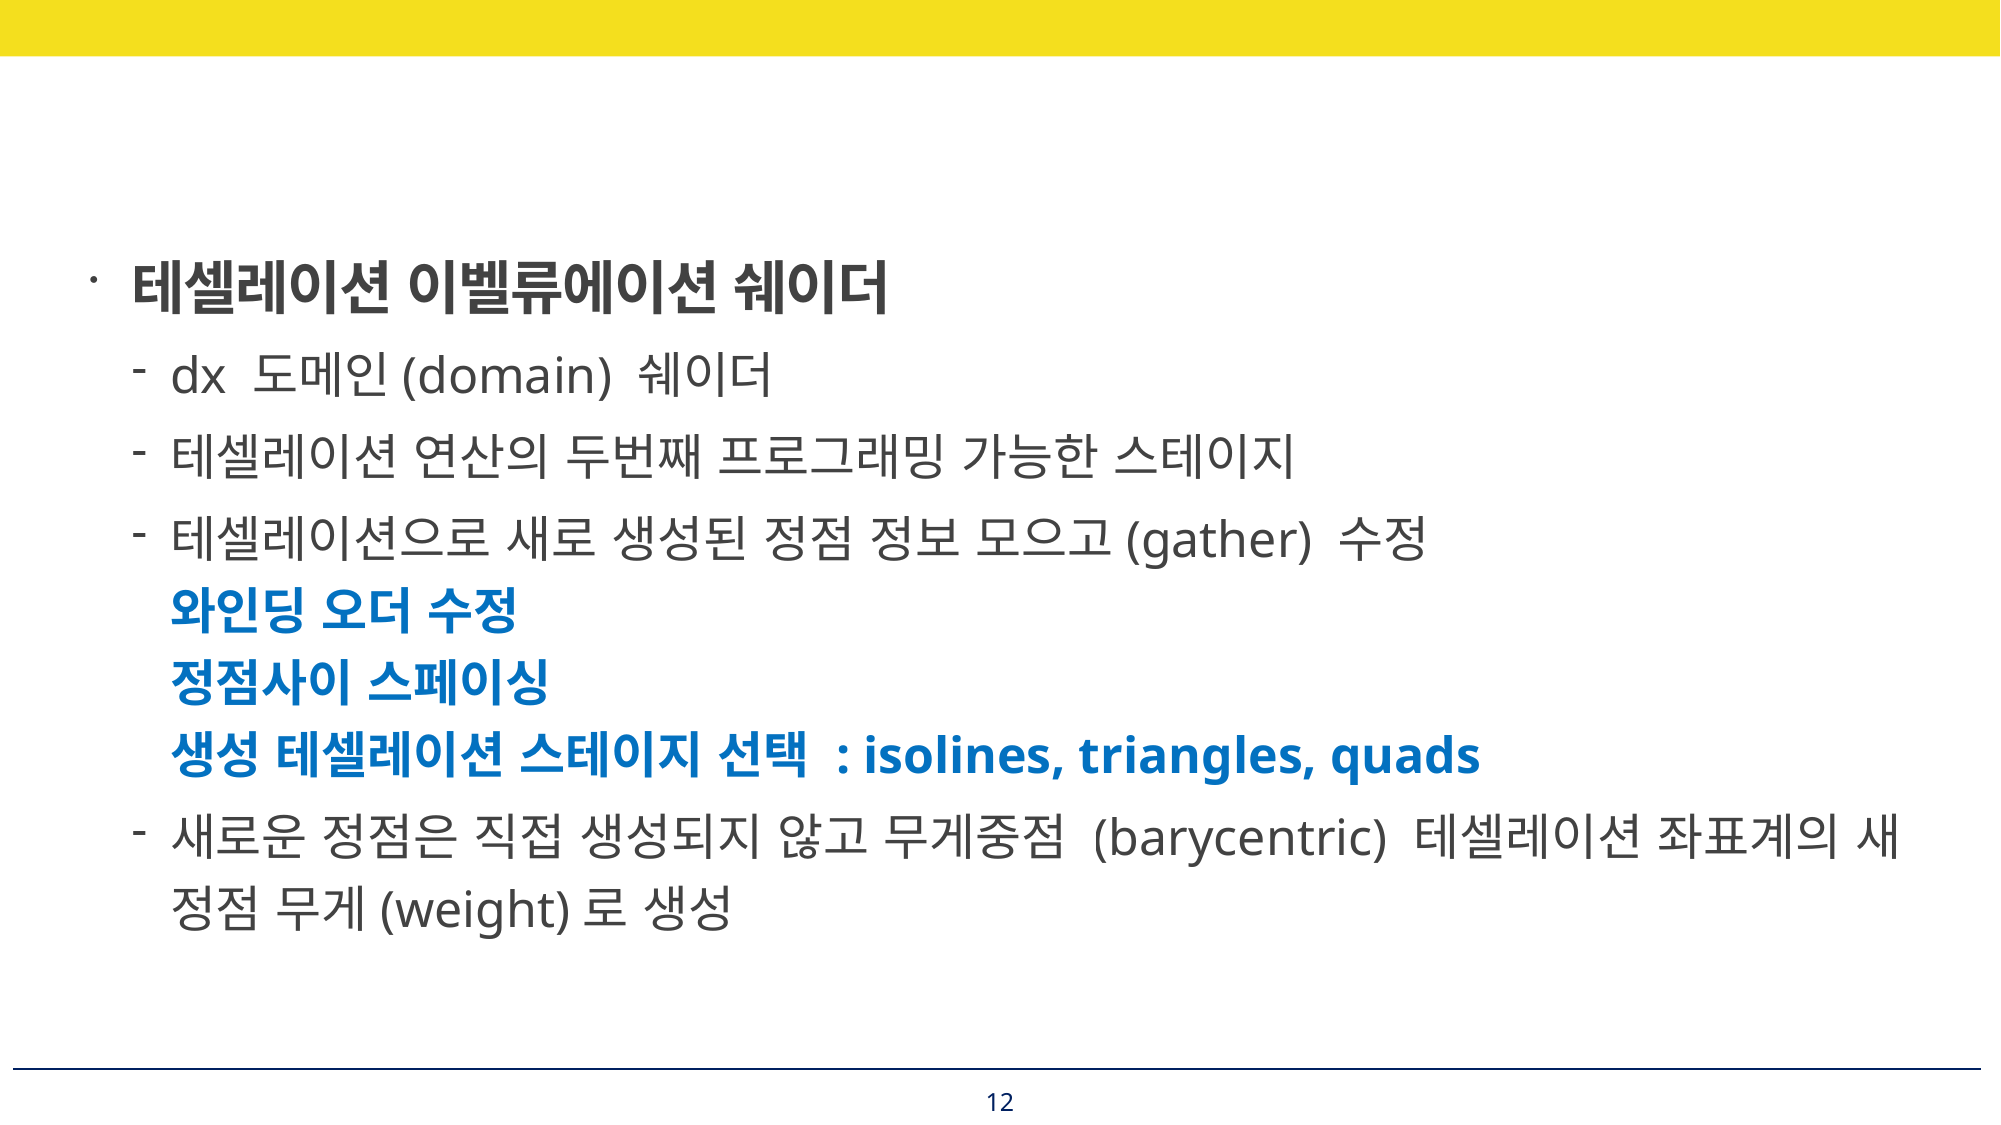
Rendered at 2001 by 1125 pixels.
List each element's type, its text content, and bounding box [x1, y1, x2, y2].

list 테셀레이션 이벨류에이션 쉐이더 dx 도메인(domain) 쉐이더 테셀레이션 연산의 두번째 프로그래밍 가능한 스테이지 테셀레이션으로 새로 생성된 정점 정보 모으고(gather) 수정 와인딩 오더 수정 정점사이 스페이싱 생성 테셀레이션 스테이지 선택 : isolines, triangles, quads 새로운 정점은 직접 생성되지 않고 무게중점 (barycentric) 테셀레이션 좌표계의 새 정점 무게(weight)로 생성 [85, 237, 1915, 1049]
slide_number 12 [916, 1078, 1084, 1125]
